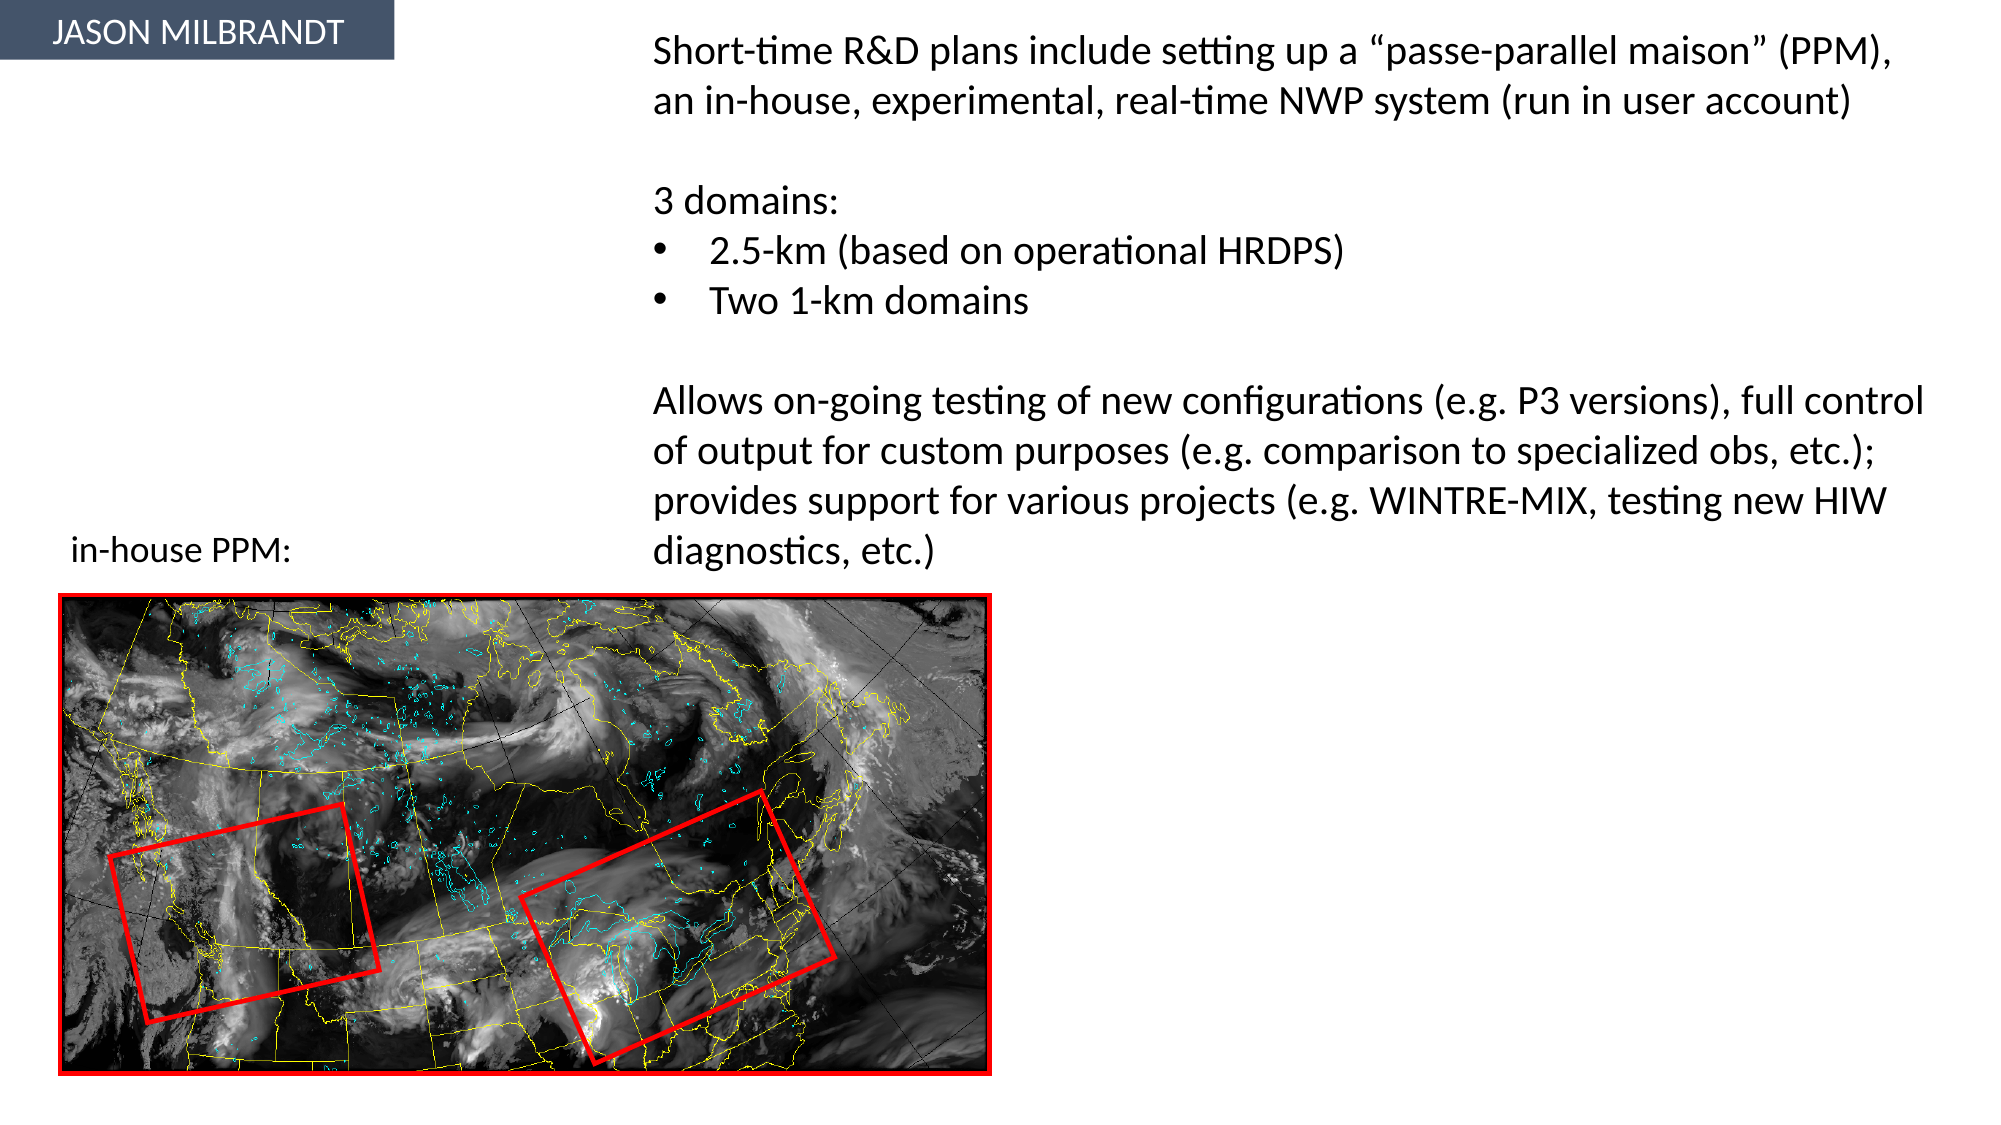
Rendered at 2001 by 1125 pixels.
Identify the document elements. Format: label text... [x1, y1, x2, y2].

picture [62, 597, 987, 1071]
text_box Short-time R&D plans include setting up a “passe-parallel maison” (PPM), an in-house, experimental, real-time NWP system (run in user account) 3 domains: 2.5-km (based on operational HRDPS) Two 1-km domains Allows on-going testing of new configurations (e.g. P3 versions), full control of output for custom purposes (e.g. comparison to specialized obs, etc.); provides support for various projects (e.g. WINTRE-MIX, testing new HIW diagnostics, etc.) [638, 15, 1941, 581]
text_box JASON MILBRANDT [0, 0, 395, 60]
text_box in-house PPM: [55, 517, 308, 578]
